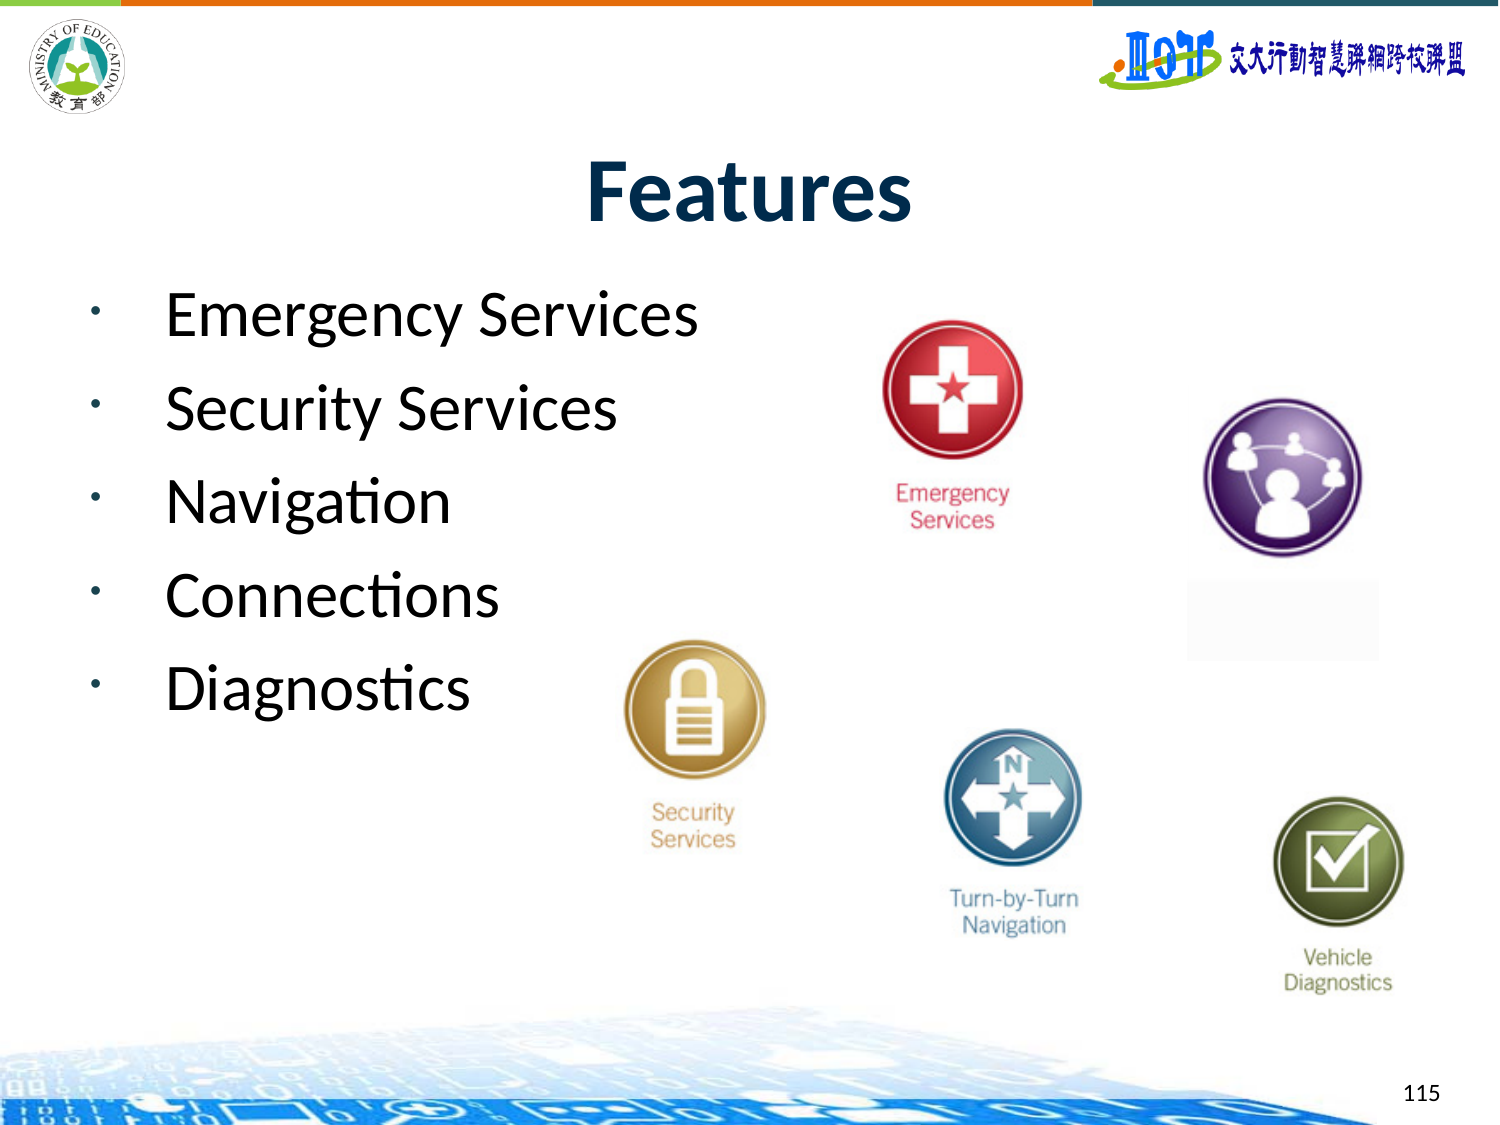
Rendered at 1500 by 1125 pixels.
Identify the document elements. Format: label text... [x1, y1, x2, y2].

picture [1266, 791, 1411, 1001]
picture [1099, 30, 1465, 90]
picture [0, 987, 1377, 1125]
list Emergency Services Security Services Navigation Connections Diagnostics [75, 262, 1459, 1047]
picture [938, 727, 1087, 941]
picture [29, 19, 125, 114]
picture [1186, 385, 1379, 661]
picture [876, 314, 1031, 537]
picture [615, 629, 774, 858]
slide_number 115 [1387, 1069, 1484, 1125]
title Features [75, 101, 1425, 262]
